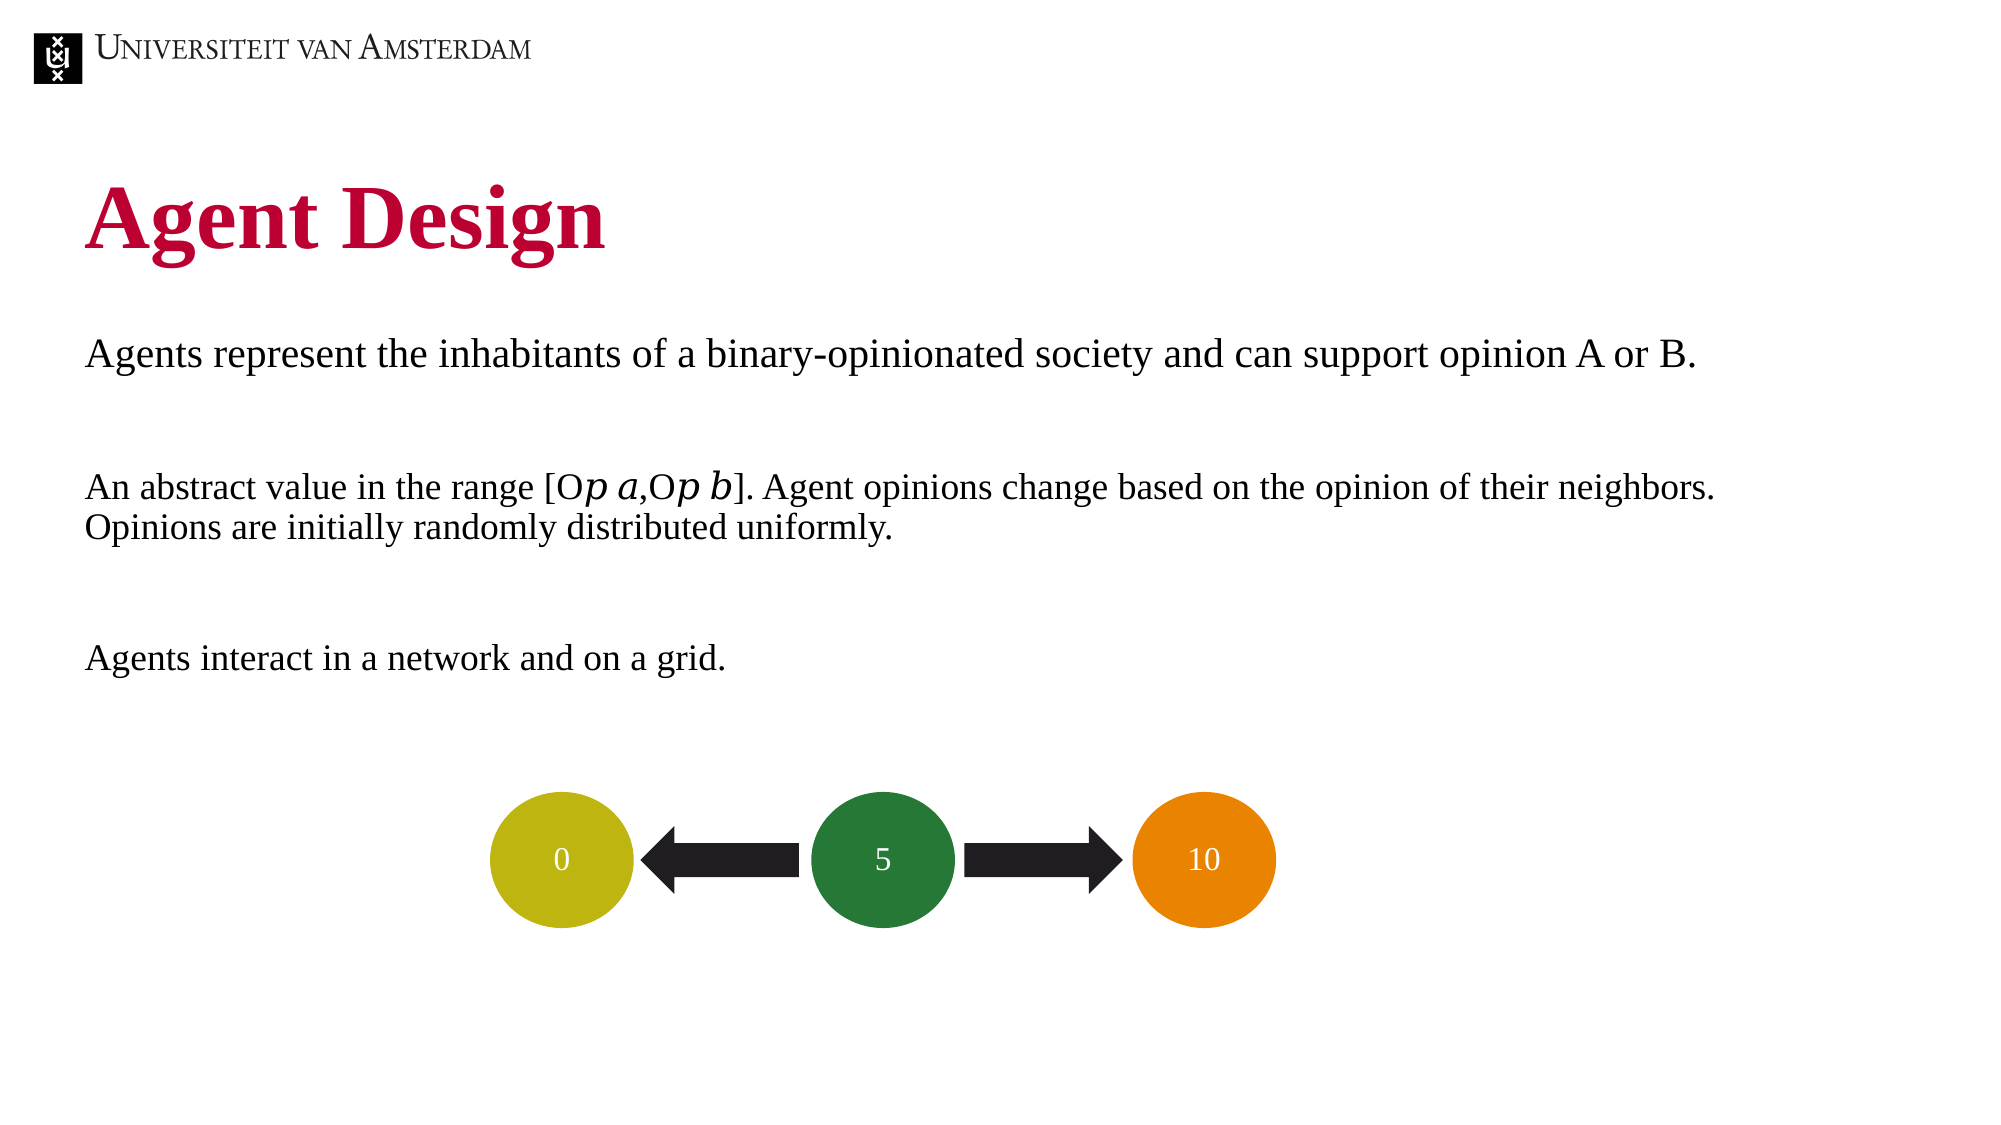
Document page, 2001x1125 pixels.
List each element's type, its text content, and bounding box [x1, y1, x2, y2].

title Agent Design [84, 147, 1344, 290]
text_box [963, 823, 1125, 897]
text_box 5 [811, 791, 955, 929]
text_box [638, 823, 800, 897]
list [33, 33, 531, 84]
list Agents represent the inhabitants of a binary-opinionated society and can support opinion A or B. An abstract value in the range [O𝑝 𝑎,O𝑝 𝑏]. Agent opinions change based on the opinion of their neighbors. Opinions are initially randomly distributed uniformly. Agents interact in a network and on a grid. [84, 331, 1792, 651]
text_box 0 [490, 791, 634, 929]
text_box 10 [1132, 791, 1277, 929]
